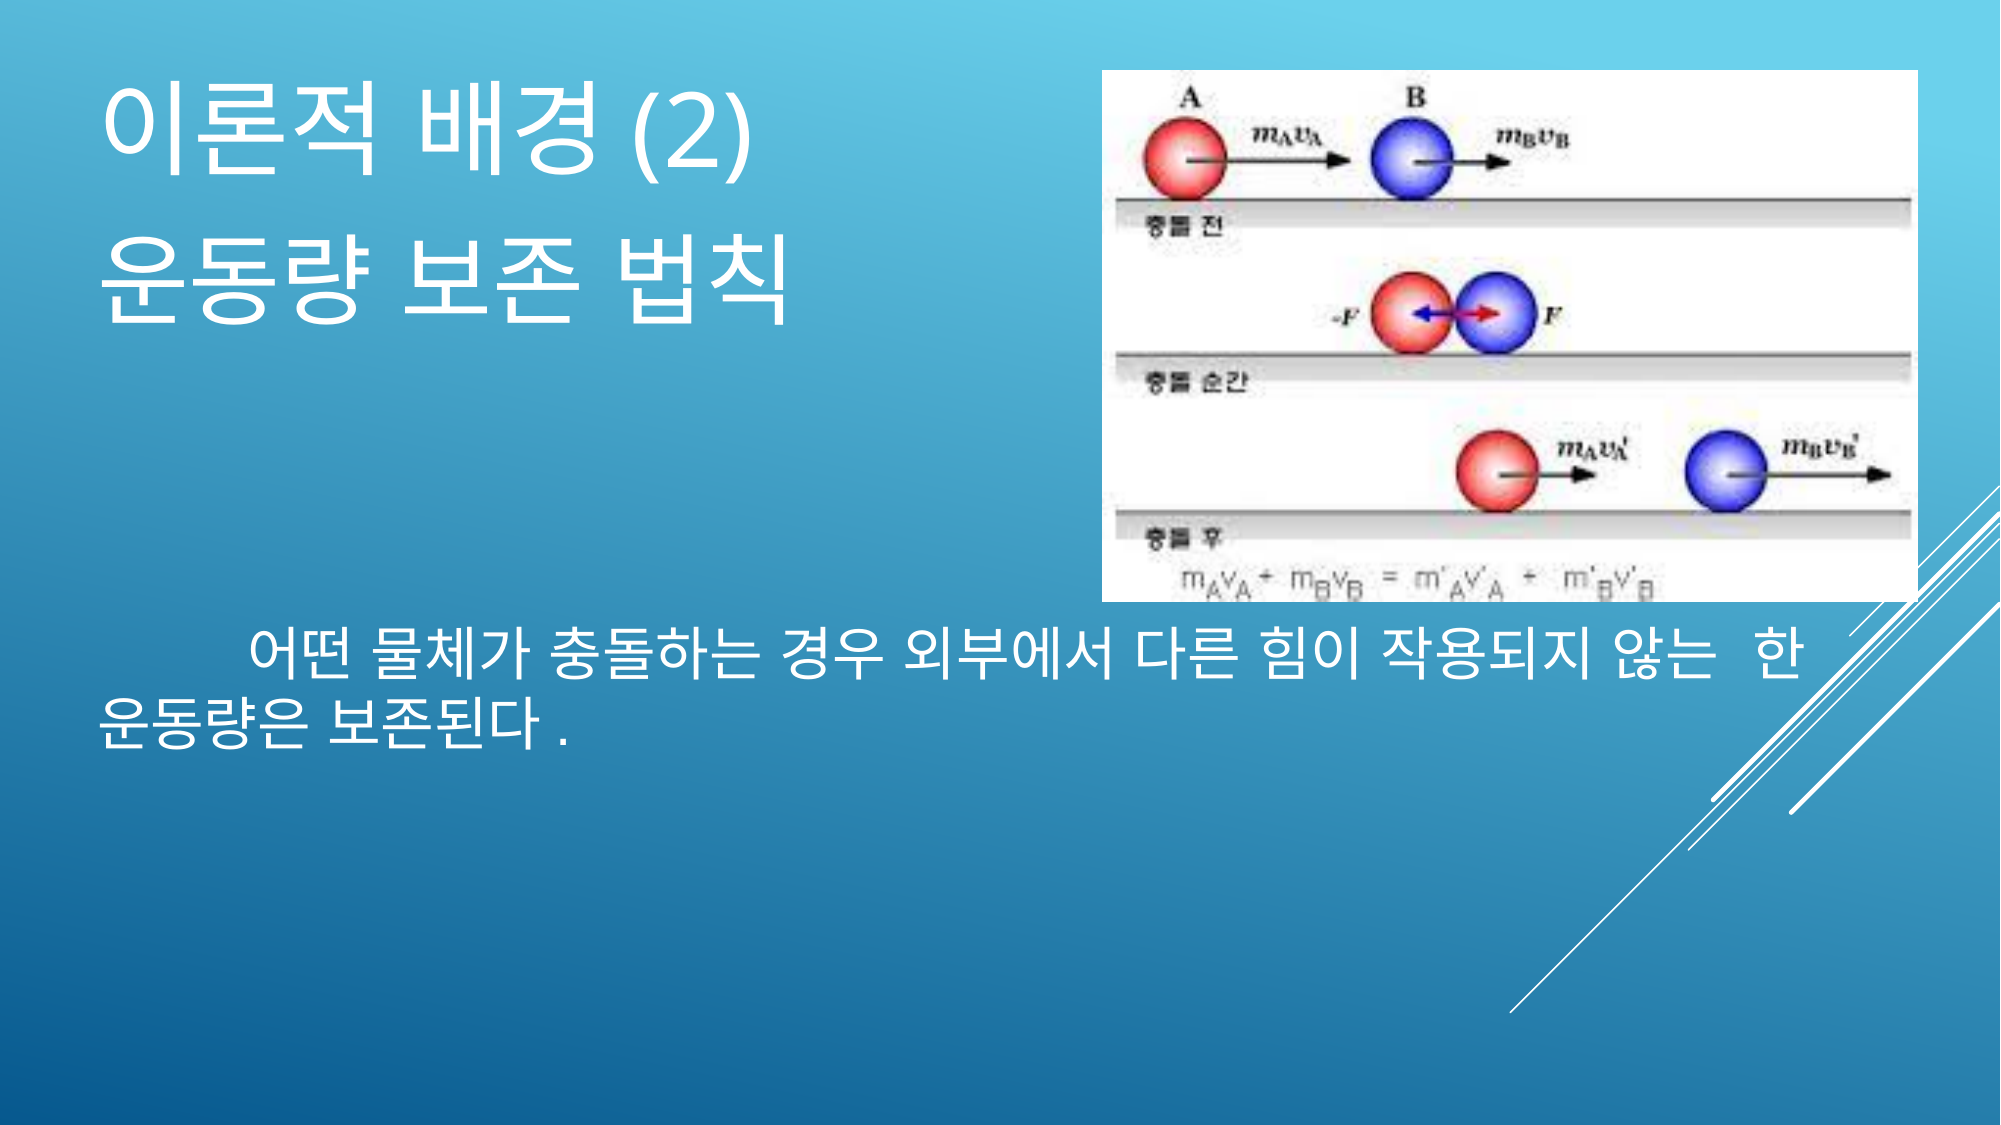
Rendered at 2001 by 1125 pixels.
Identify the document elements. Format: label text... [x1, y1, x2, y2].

title 이론적 배경(2) [82, 0, 1476, 252]
picture [1102, 70, 1918, 602]
